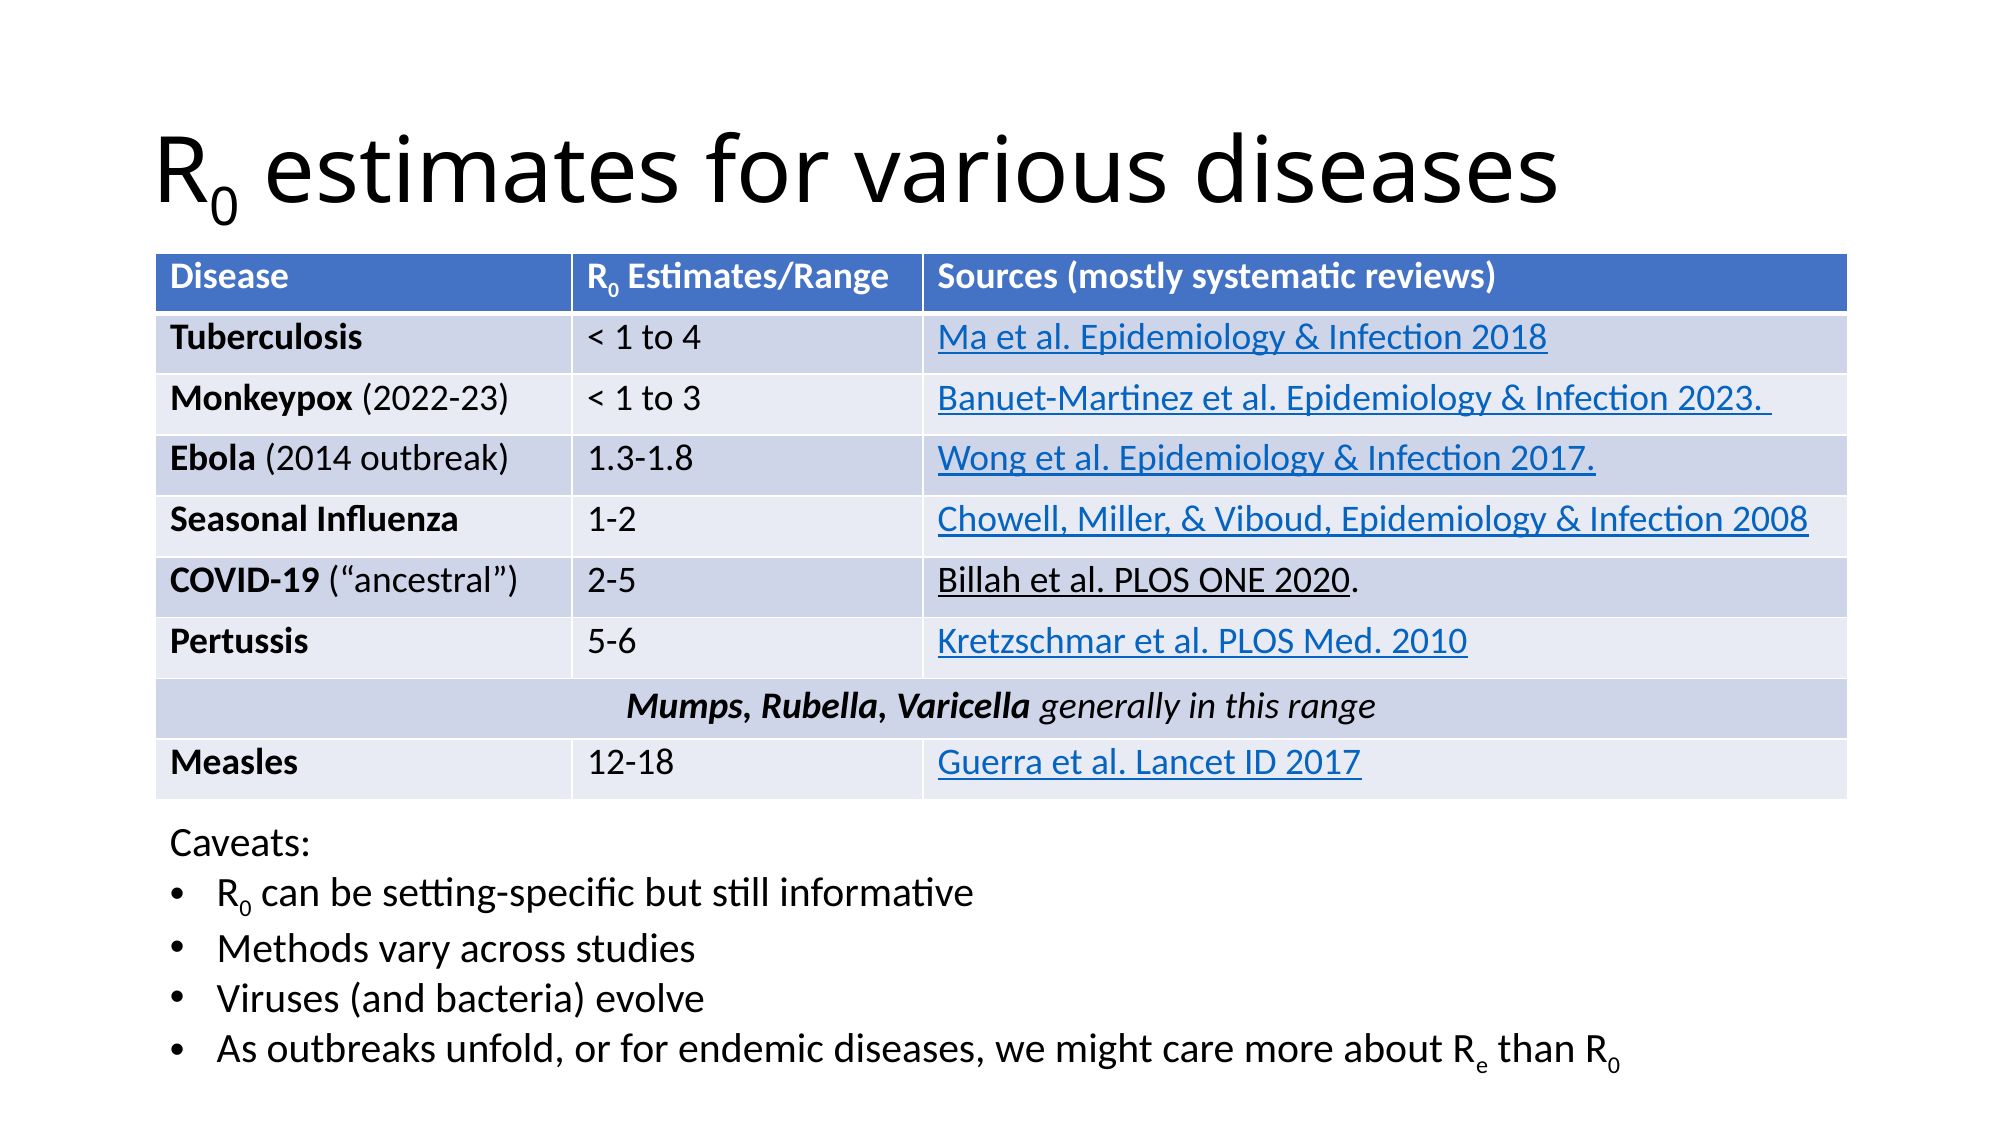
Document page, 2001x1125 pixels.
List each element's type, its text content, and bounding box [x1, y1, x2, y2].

table_header R0 Estimates/Range [573, 254, 922, 311]
table_cell Chowell, Miller, & Viboud, Epidemiology & Infection 2008 [924, 497, 1847, 556]
table_cell 1.3-1.8 [573, 436, 922, 495]
table_cell Ma et al. Epidemiology & Infection 2018 [924, 316, 1847, 373]
table_cell Wong et al. Epidemiology & Infection 2017. [924, 436, 1847, 495]
table_cell 1-2 [573, 497, 922, 556]
table_cell Ebola (2014 outbreak) [156, 436, 571, 495]
title R0 estimates for various diseases [137, 59, 1863, 278]
table_header Sources (mostly systematic reviews) [924, 254, 1847, 311]
table_cell Seasonal Influenza [156, 497, 571, 556]
table_cell Banuet-Martinez et al. Epidemiology & Infection 2023. [924, 375, 1847, 434]
table_cell Monkeypox (2022-23) [156, 375, 571, 434]
table_cell Guerra et al. Lancet ID 2017 [924, 740, 1847, 799]
table_cell Kretzschmar et al. PLOS Med. 2010 [924, 618, 1847, 678]
table_cell 2-5 [573, 558, 922, 617]
table_cell < 1 to 3 [573, 375, 922, 434]
table_cell 5-6 [573, 618, 922, 678]
table_cell Billah et al. PLOS ONE 2020. [924, 558, 1847, 617]
table_cell < 1 to 4 [573, 316, 922, 373]
table_header Disease [156, 254, 571, 311]
table_cell Mumps, Rubella, Varicella generally in this range [156, 679, 1847, 738]
table_cell Pertussis [156, 618, 571, 678]
table_cell Tuberculosis [156, 316, 571, 373]
table_cell Measles [156, 740, 571, 799]
table_cell COVID-19 (“ancestral”) [156, 558, 571, 617]
table_cell 12-18 [573, 740, 922, 799]
text_box Caveats: R0 can be setting-specific but still informative Methods vary across studies Viruses (and bacteria) evolve As outbreaks unfold, or for endemic diseases, we might care more about Re than R0 [154, 806, 1783, 1125]
